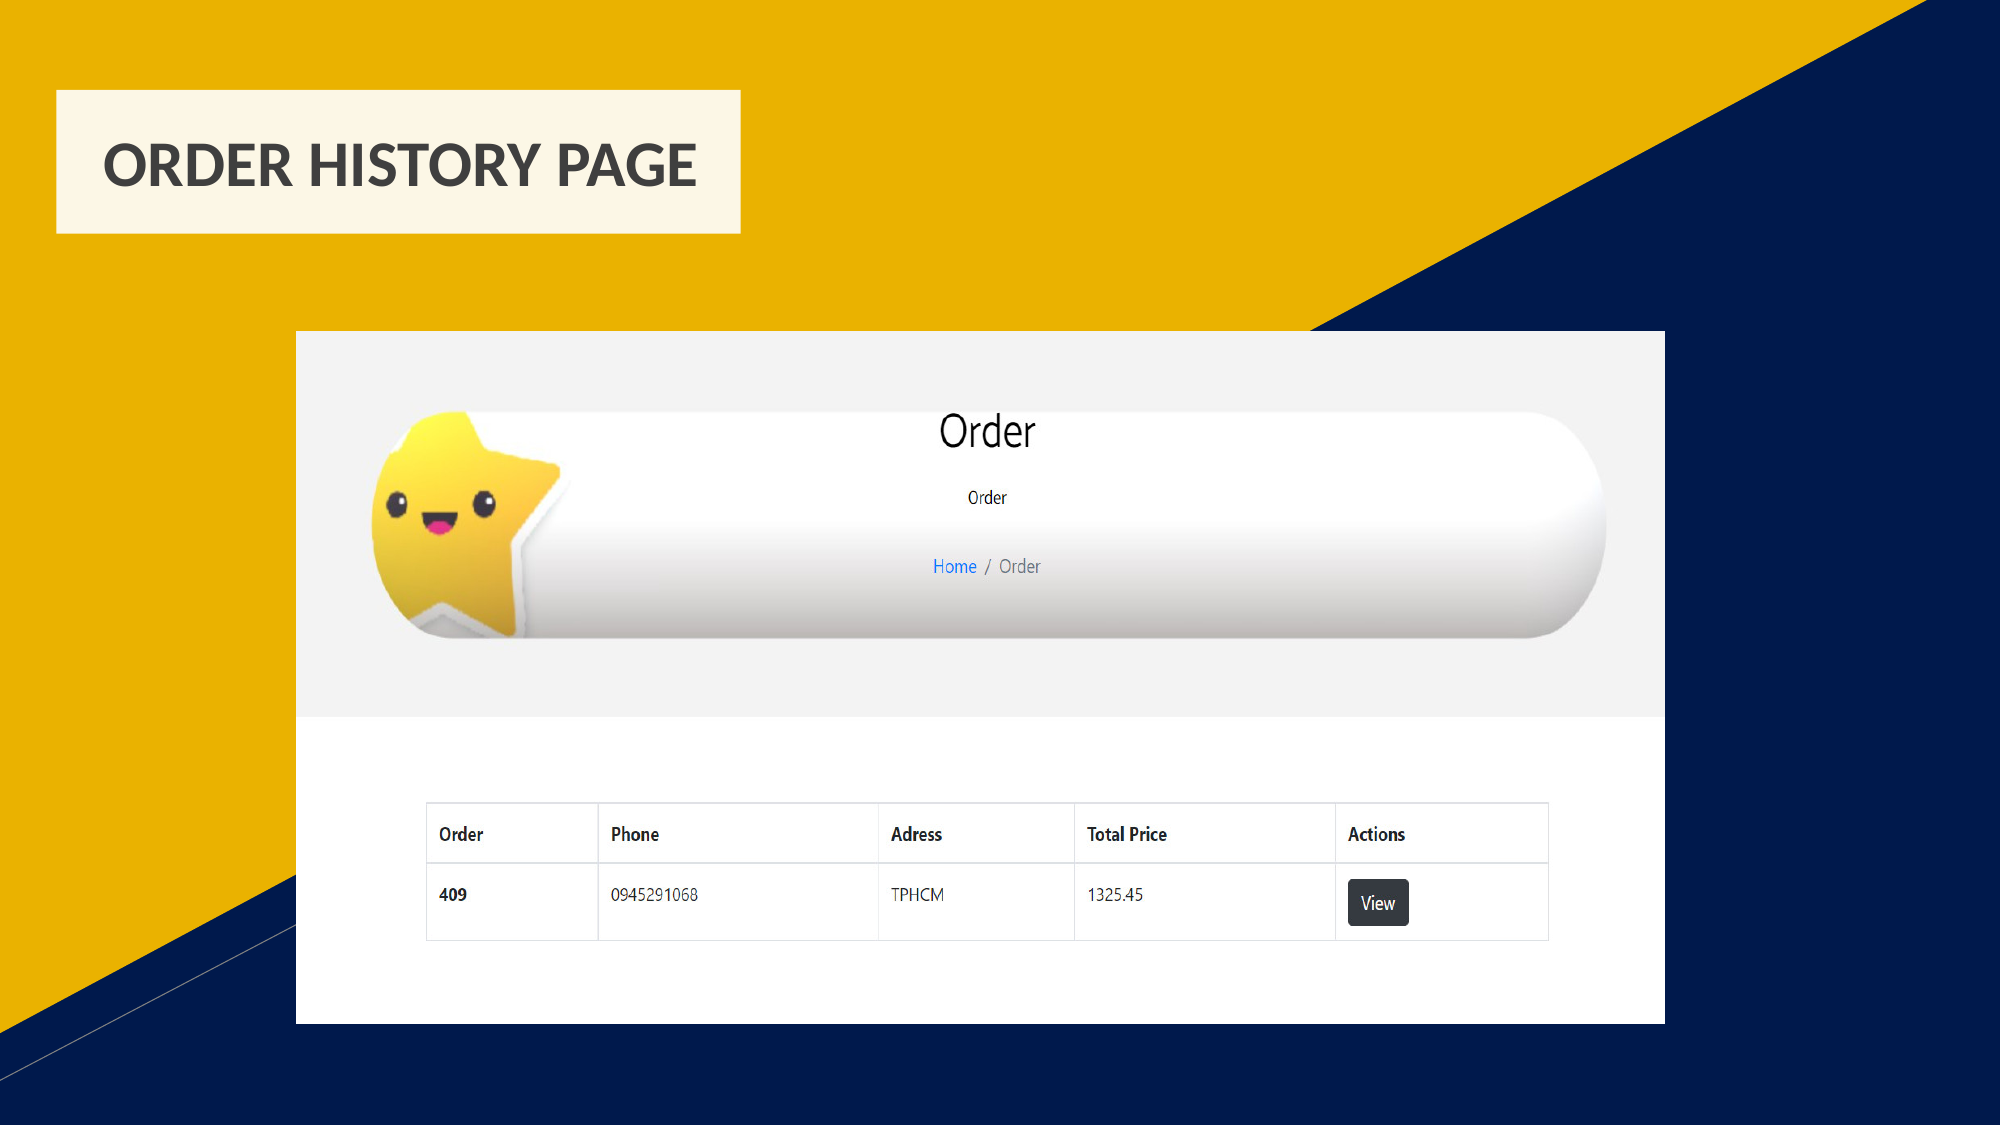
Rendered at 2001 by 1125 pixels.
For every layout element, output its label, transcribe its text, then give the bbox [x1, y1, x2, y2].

title ORDER HISTORY PAGE [56, 89, 741, 234]
picture [296, 331, 1665, 1024]
